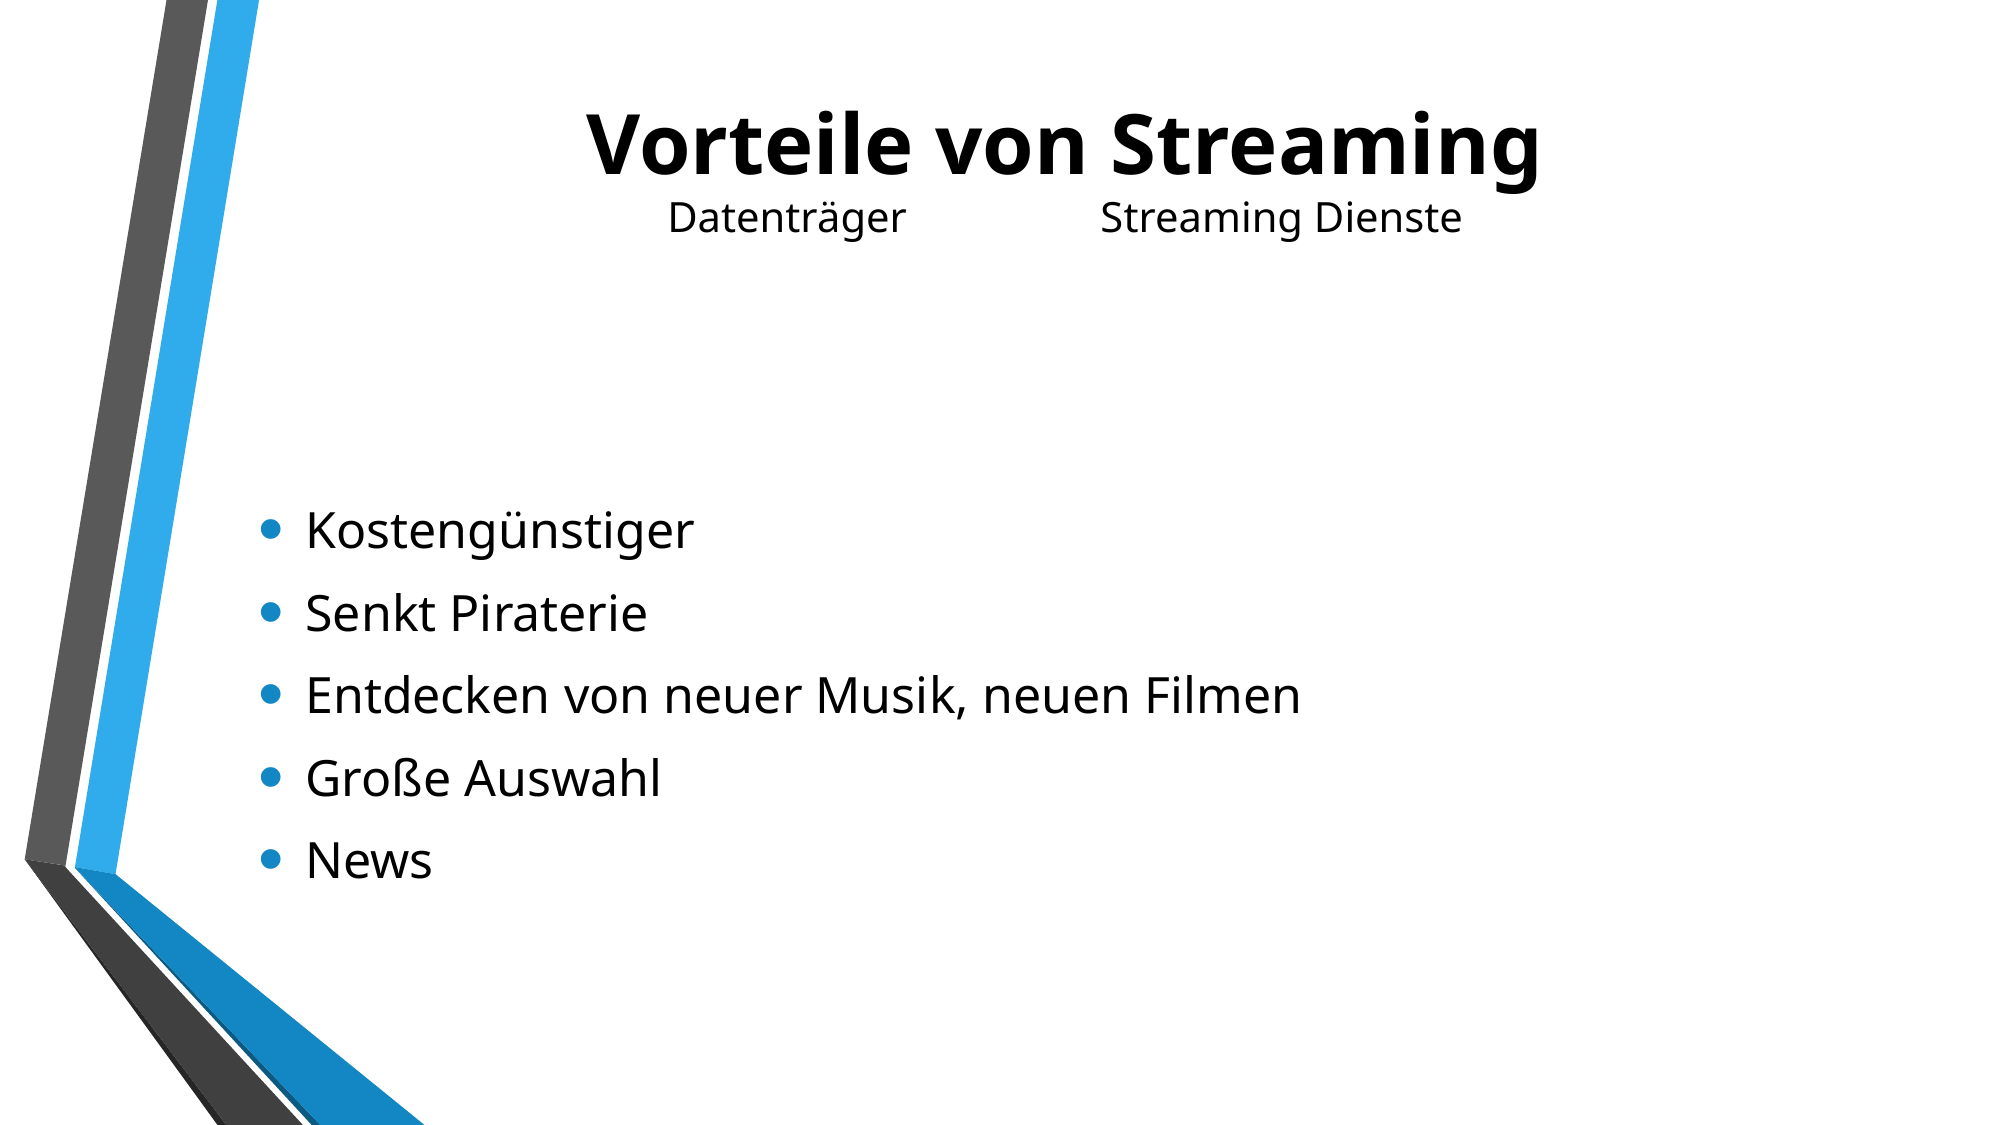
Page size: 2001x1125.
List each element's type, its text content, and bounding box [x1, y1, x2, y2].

list Kostengünstiger Senkt Piraterie Entdecken von neuer Musik, neuen Filmen Große Auswahl News [243, 437, 1887, 950]
title Vorteile von Streaming Datenträger Streaming Dienste [243, 22, 1887, 310]
